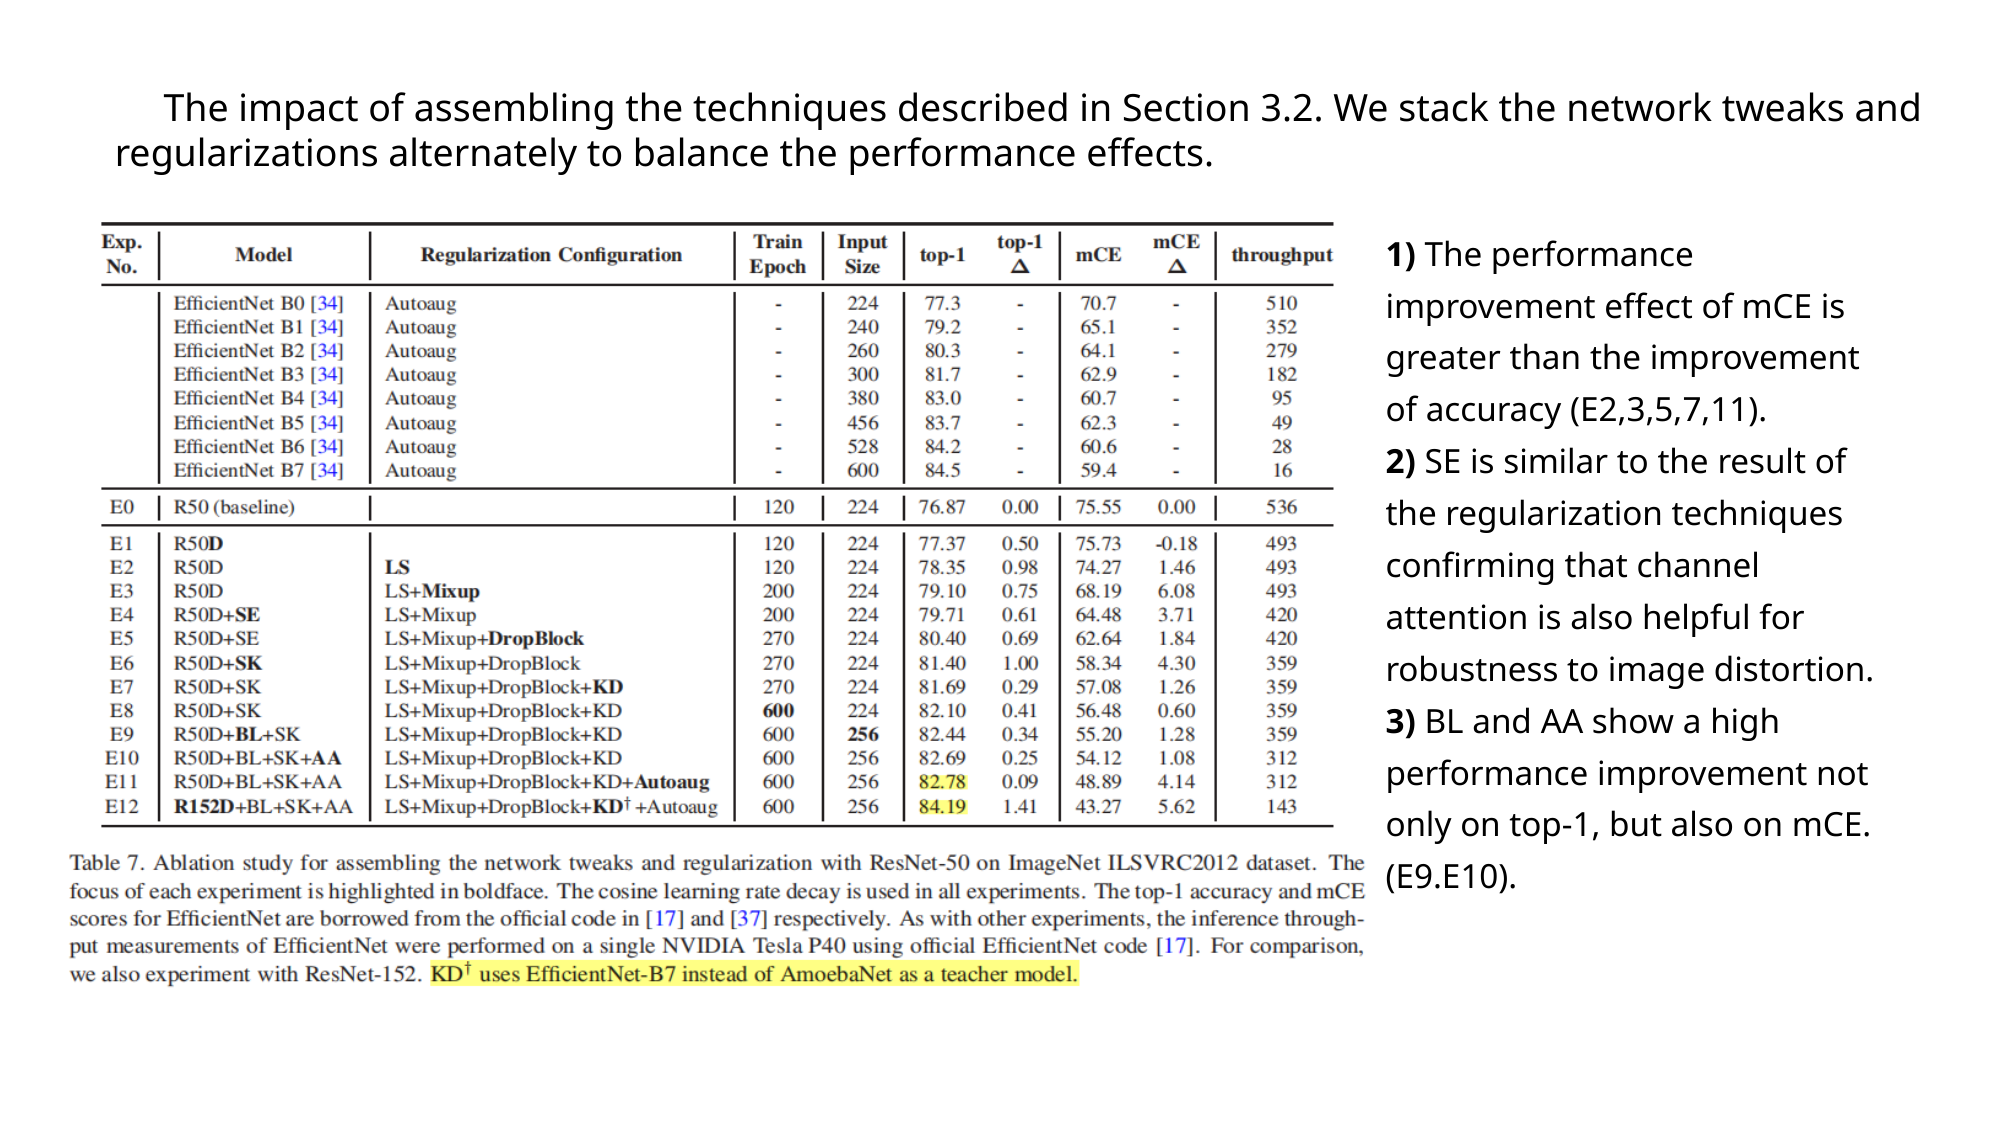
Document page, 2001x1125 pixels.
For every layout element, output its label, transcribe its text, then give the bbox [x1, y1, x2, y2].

picture [60, 208, 1379, 992]
text_box The impact of assembling the techniques described in Section 3.2. We stack the network tweaks and regularizations alternately to balance the performance effects. [100, 77, 1943, 182]
text_box 1) The performance improvement effect of mCE is greater than the improvement of accuracy (E2,3,5,7,11). 2) SE is similar to the result of the regularization techniques confirming that channel attention is also helpful for robustness to image distortion. 3) BL and AA show a high performance improvement not only on top-1, but also on mCE. (E9.E10). [1379, 213, 1901, 903]
